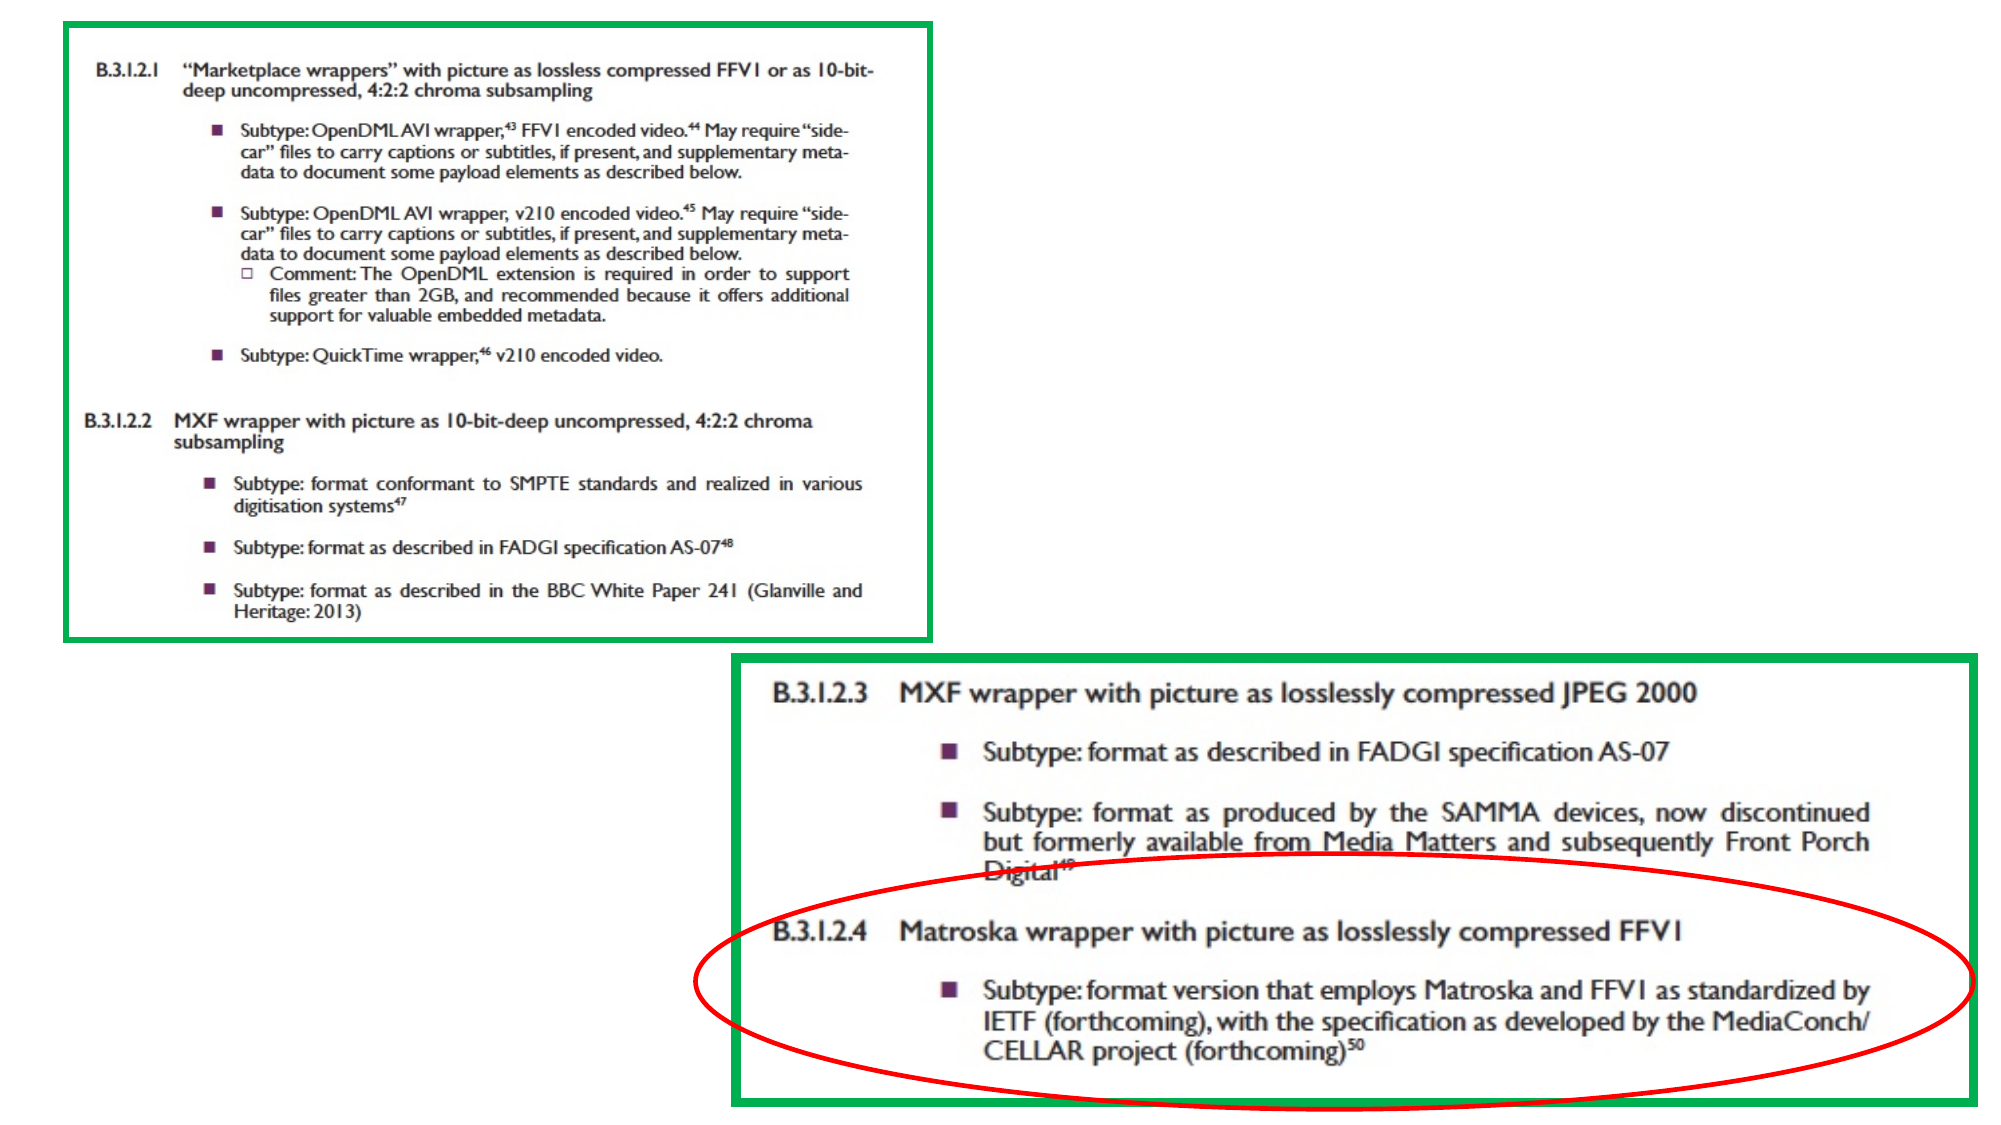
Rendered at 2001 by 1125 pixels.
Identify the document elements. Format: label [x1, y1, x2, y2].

picture [736, 660, 1961, 1119]
text_box [65, 23, 931, 641]
text_box [1961, 954, 1975, 1008]
text_box [1961, 991, 1974, 1103]
picture [54, 42, 930, 639]
text_box [735, 657, 1974, 972]
text_box [694, 935, 736, 1028]
